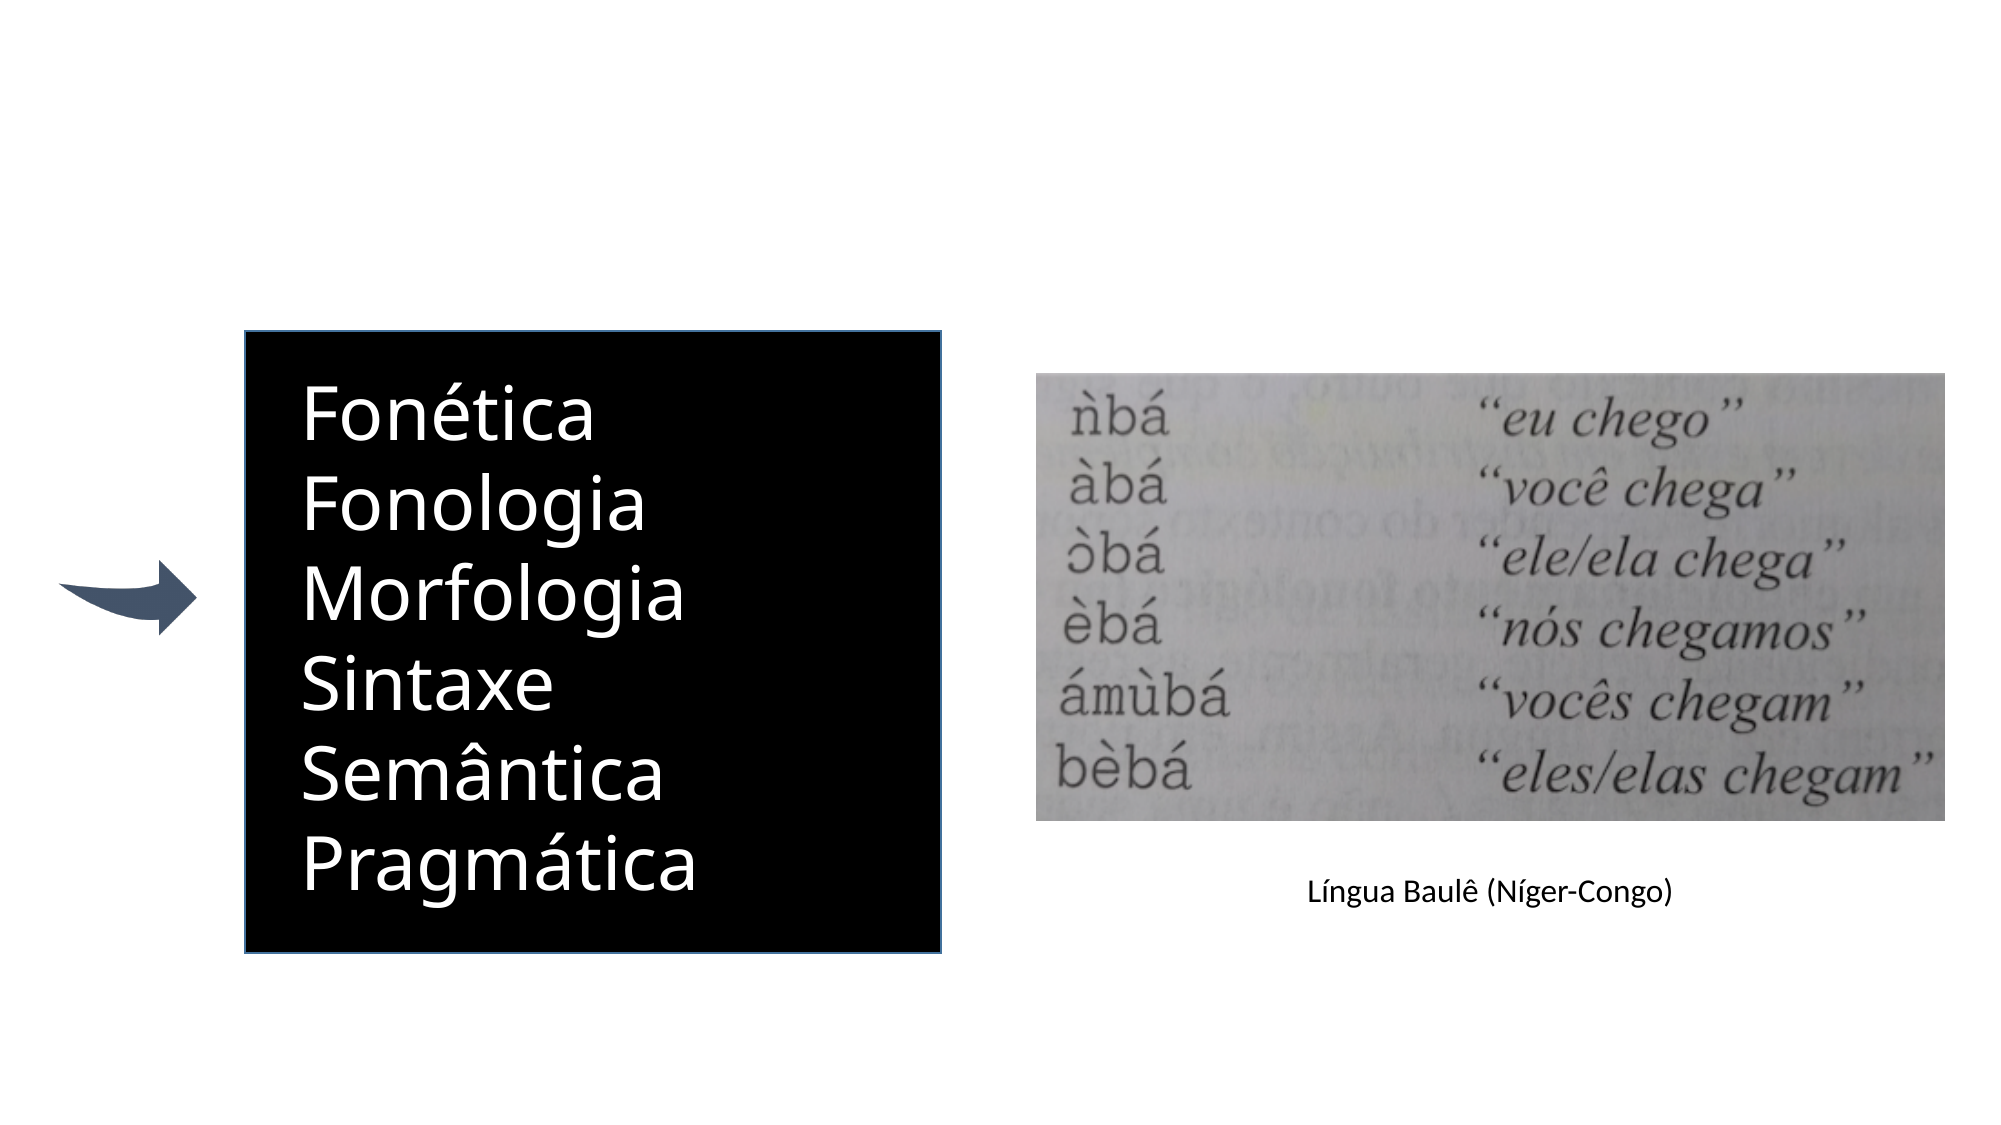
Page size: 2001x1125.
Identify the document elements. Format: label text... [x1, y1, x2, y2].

text_box [244, 330, 942, 954]
text_box Fonética Fonologia Morfologia Sintaxe Semântica Pragmática [285, 357, 899, 913]
text_box Língua Baulê (Níger-Congo) [1249, 862, 1732, 917]
picture [1036, 373, 1945, 821]
picture [52, 522, 203, 673]
